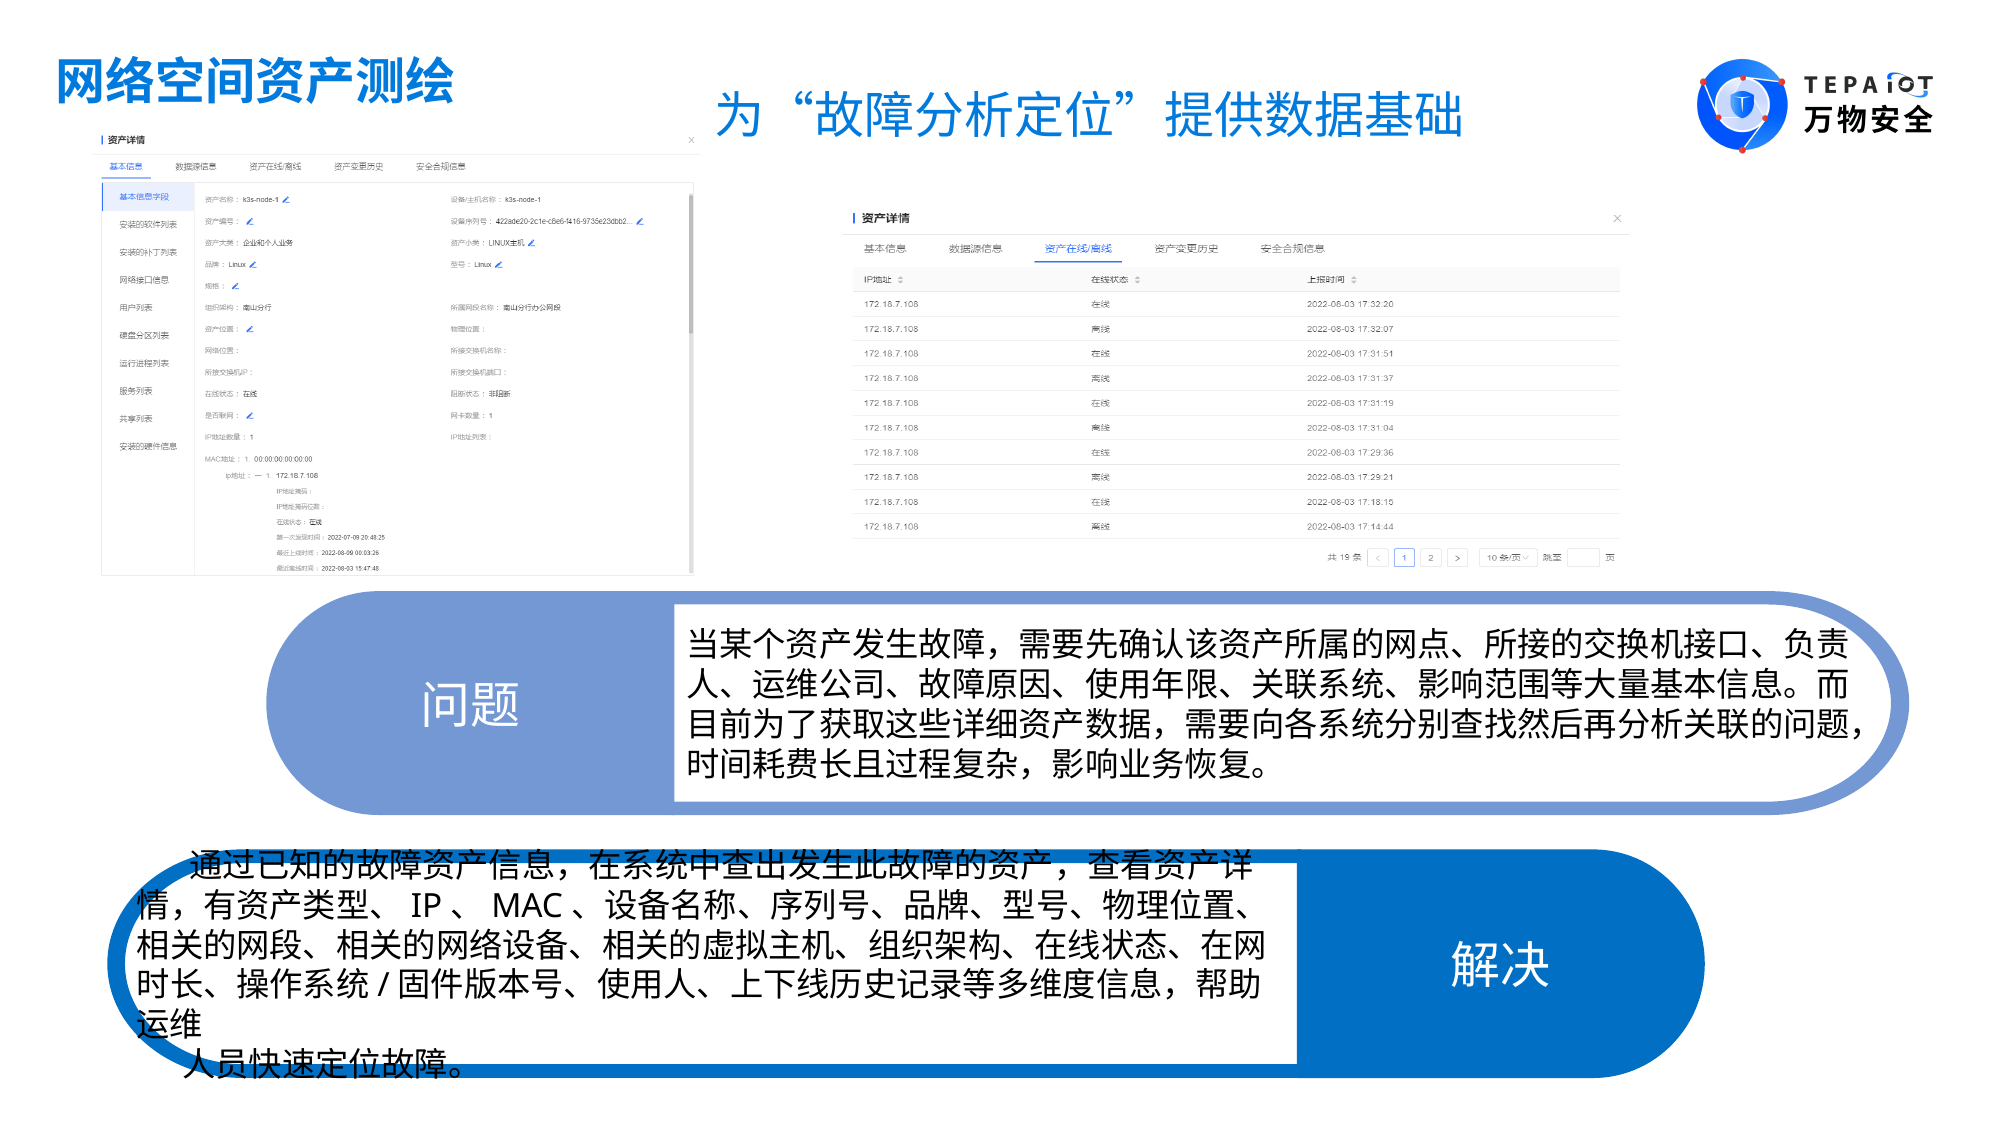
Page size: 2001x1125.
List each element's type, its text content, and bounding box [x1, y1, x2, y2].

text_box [107, 849, 1705, 1079]
text_box 为“故障分析定位”提供数据基础 [676, 75, 1480, 151]
picture [93, 128, 701, 581]
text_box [266, 591, 1910, 815]
picture [1670, 43, 1959, 167]
picture [843, 205, 1629, 581]
text_box 网络空间资产测绘 [41, 42, 1676, 118]
